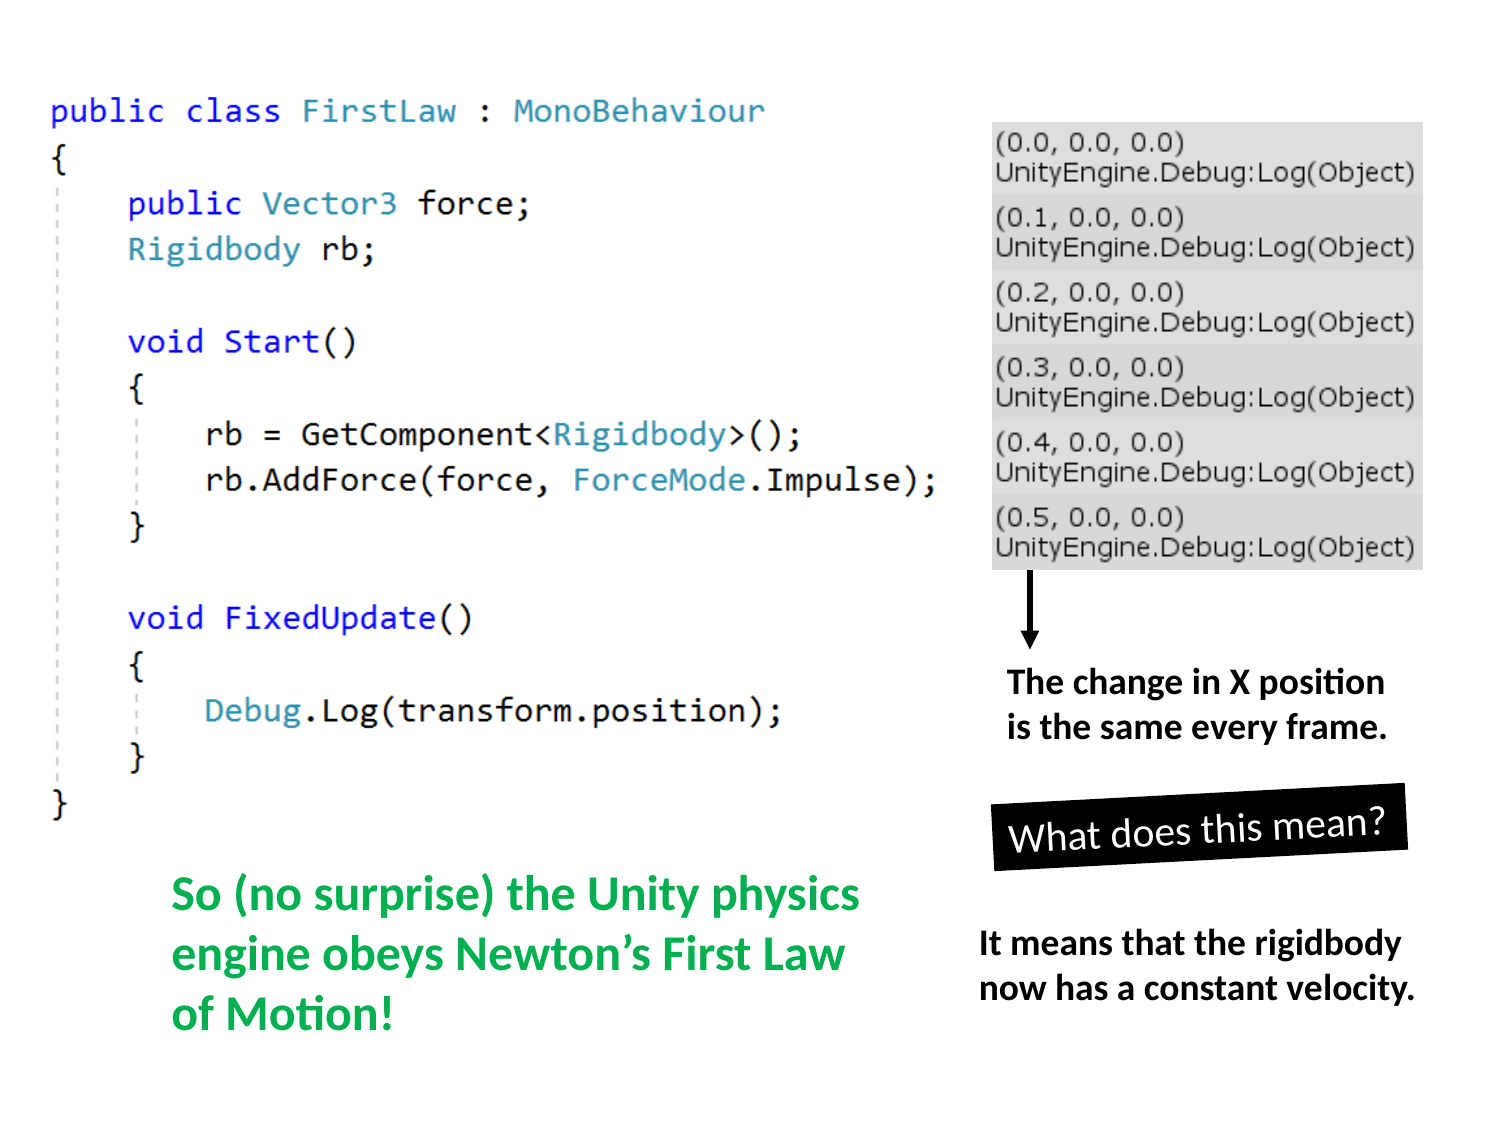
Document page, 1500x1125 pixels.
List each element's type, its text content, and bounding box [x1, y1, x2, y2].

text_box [991, 569, 1408, 756]
text_box It means that the rigidbody now has a constant velocity. [964, 910, 1436, 1016]
picture [47, 96, 940, 822]
picture [991, 122, 1423, 570]
text_box So (no surprise) the Unity physics engine obeys Newton’s First Law of Motion! [156, 852, 892, 1048]
text_box What does this mean? [990, 782, 1409, 872]
